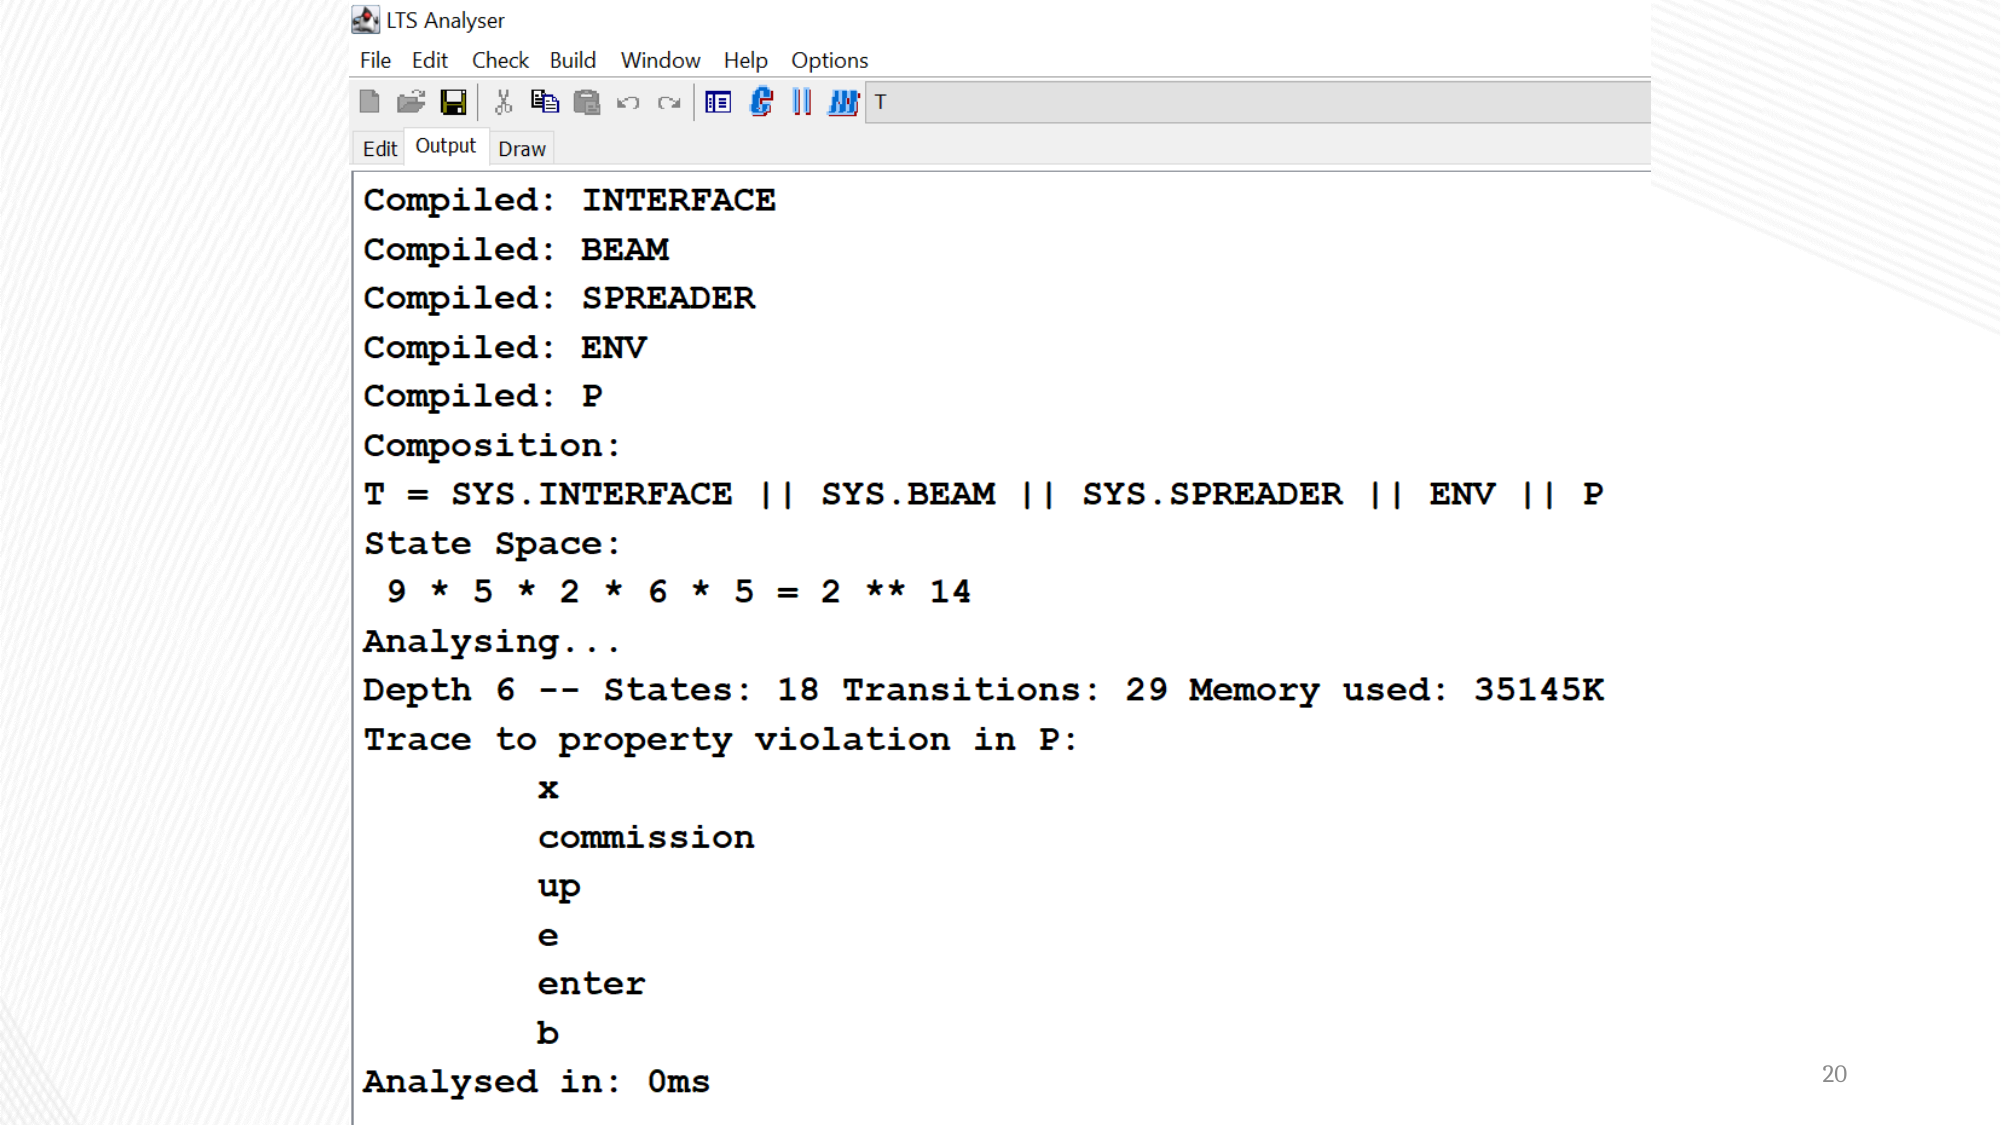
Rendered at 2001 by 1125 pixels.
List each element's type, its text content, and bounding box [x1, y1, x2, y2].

slide_number 20 [1651, 1042, 1863, 1103]
picture [0, 0, 2001, 1125]
